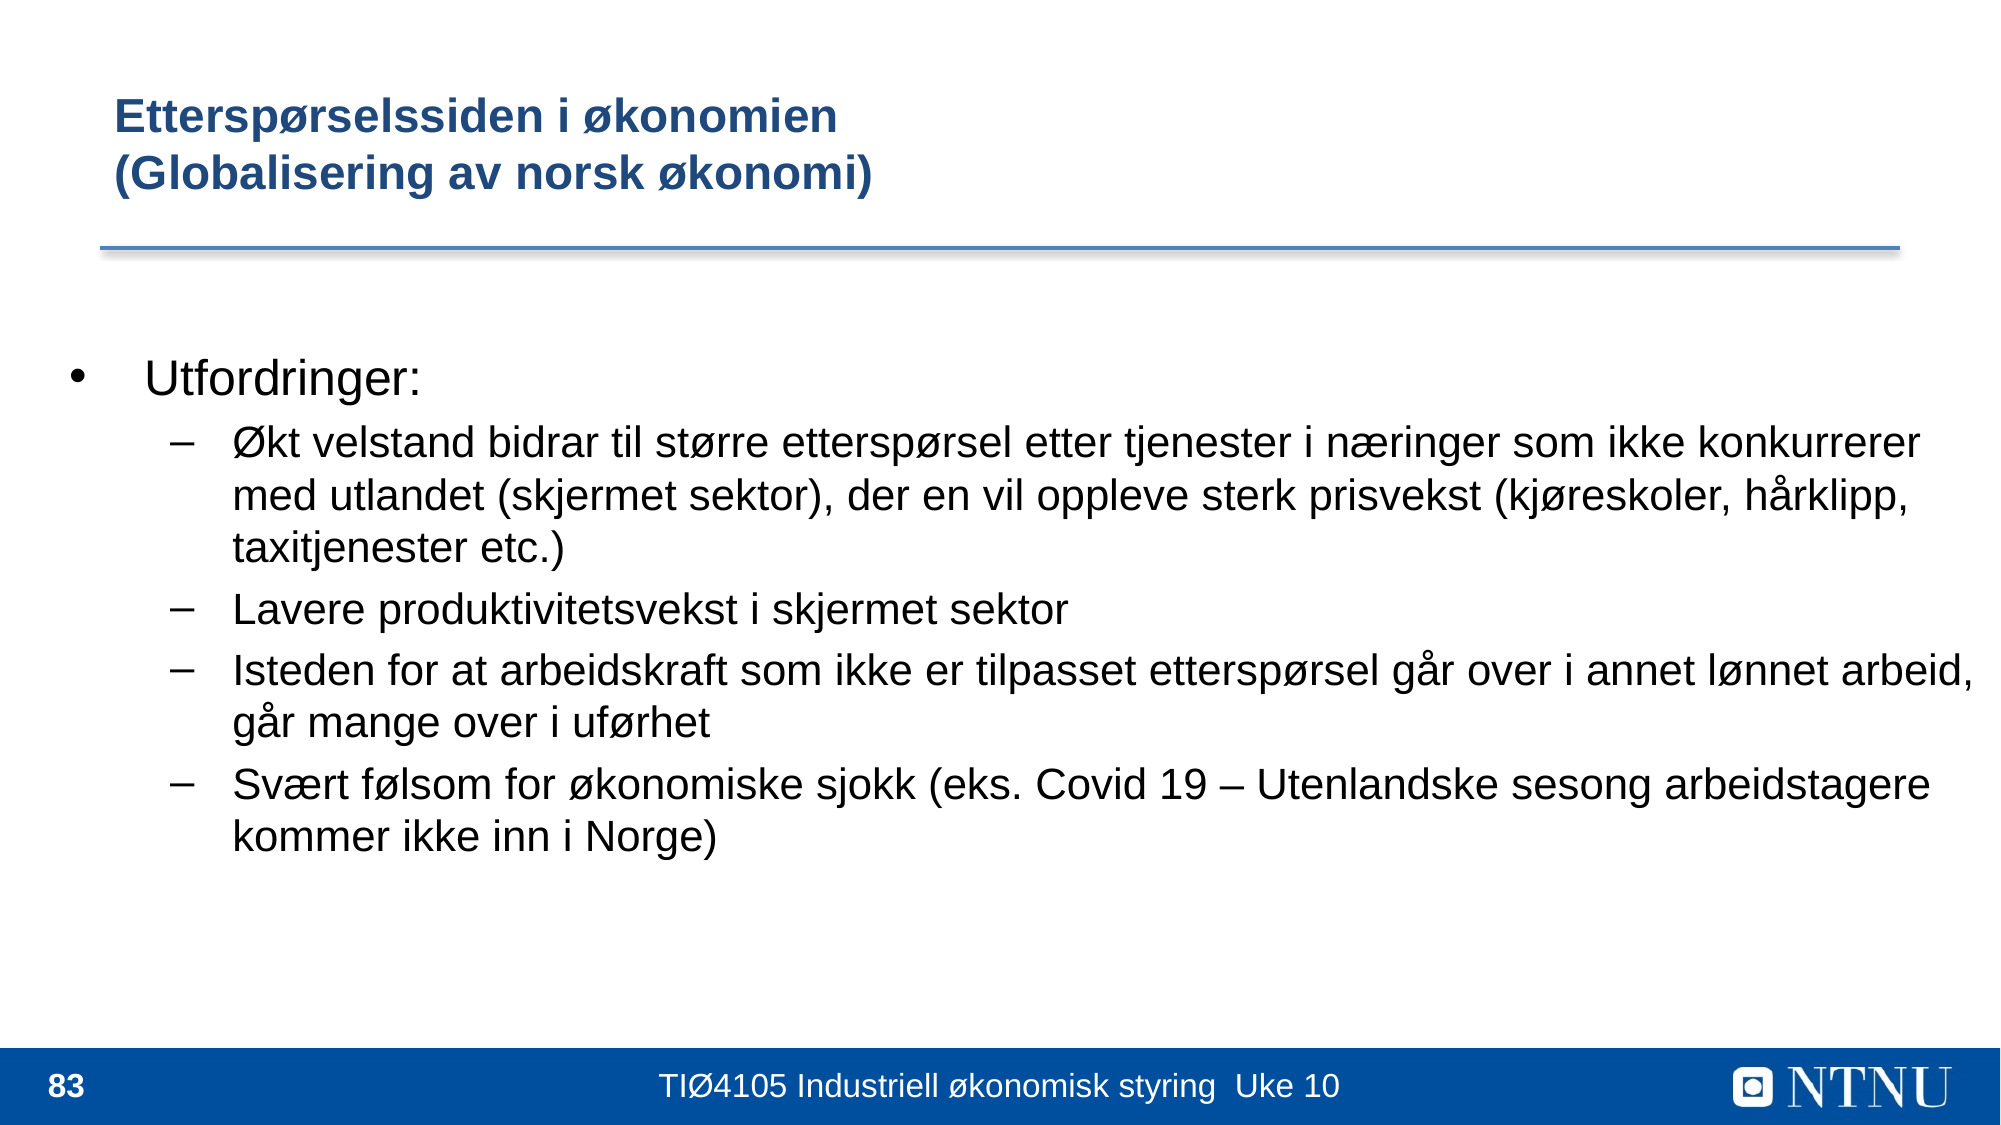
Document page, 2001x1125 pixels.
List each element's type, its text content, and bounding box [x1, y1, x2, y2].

slide_number 83 [0, 1053, 100, 1114]
picture [0, 1048, 2001, 1125]
footer TIØ4105 Industriell økonomisk styring Uke 10 [578, 1053, 1422, 1114]
list Utfordringer: Økt velstand bidrar til større etterspørsel etter tjenester i næringer som ikke konkurrerer med utlandet (skjermet sektor), der en vil oppleve sterk prisvekst (kjøreskoler, hårklipp, taxitjenester etc.) Lavere produktivitetsvekst i skjermet sektor Isteden for at arbeidskraft som ikke er tilpasset etterspørsel går over i annet lønnet arbeid, går mange over i uførhet Svært følsom for økonomiske sjokk (eks. Covid 19 – Utenlandske sesong arbeidstagere kommer ikke inn i Norge) [55, 206, 2000, 631]
title Etterspørselssiden i økonomien (Globalisering av norsk økonomi) [99, 19, 2000, 206]
